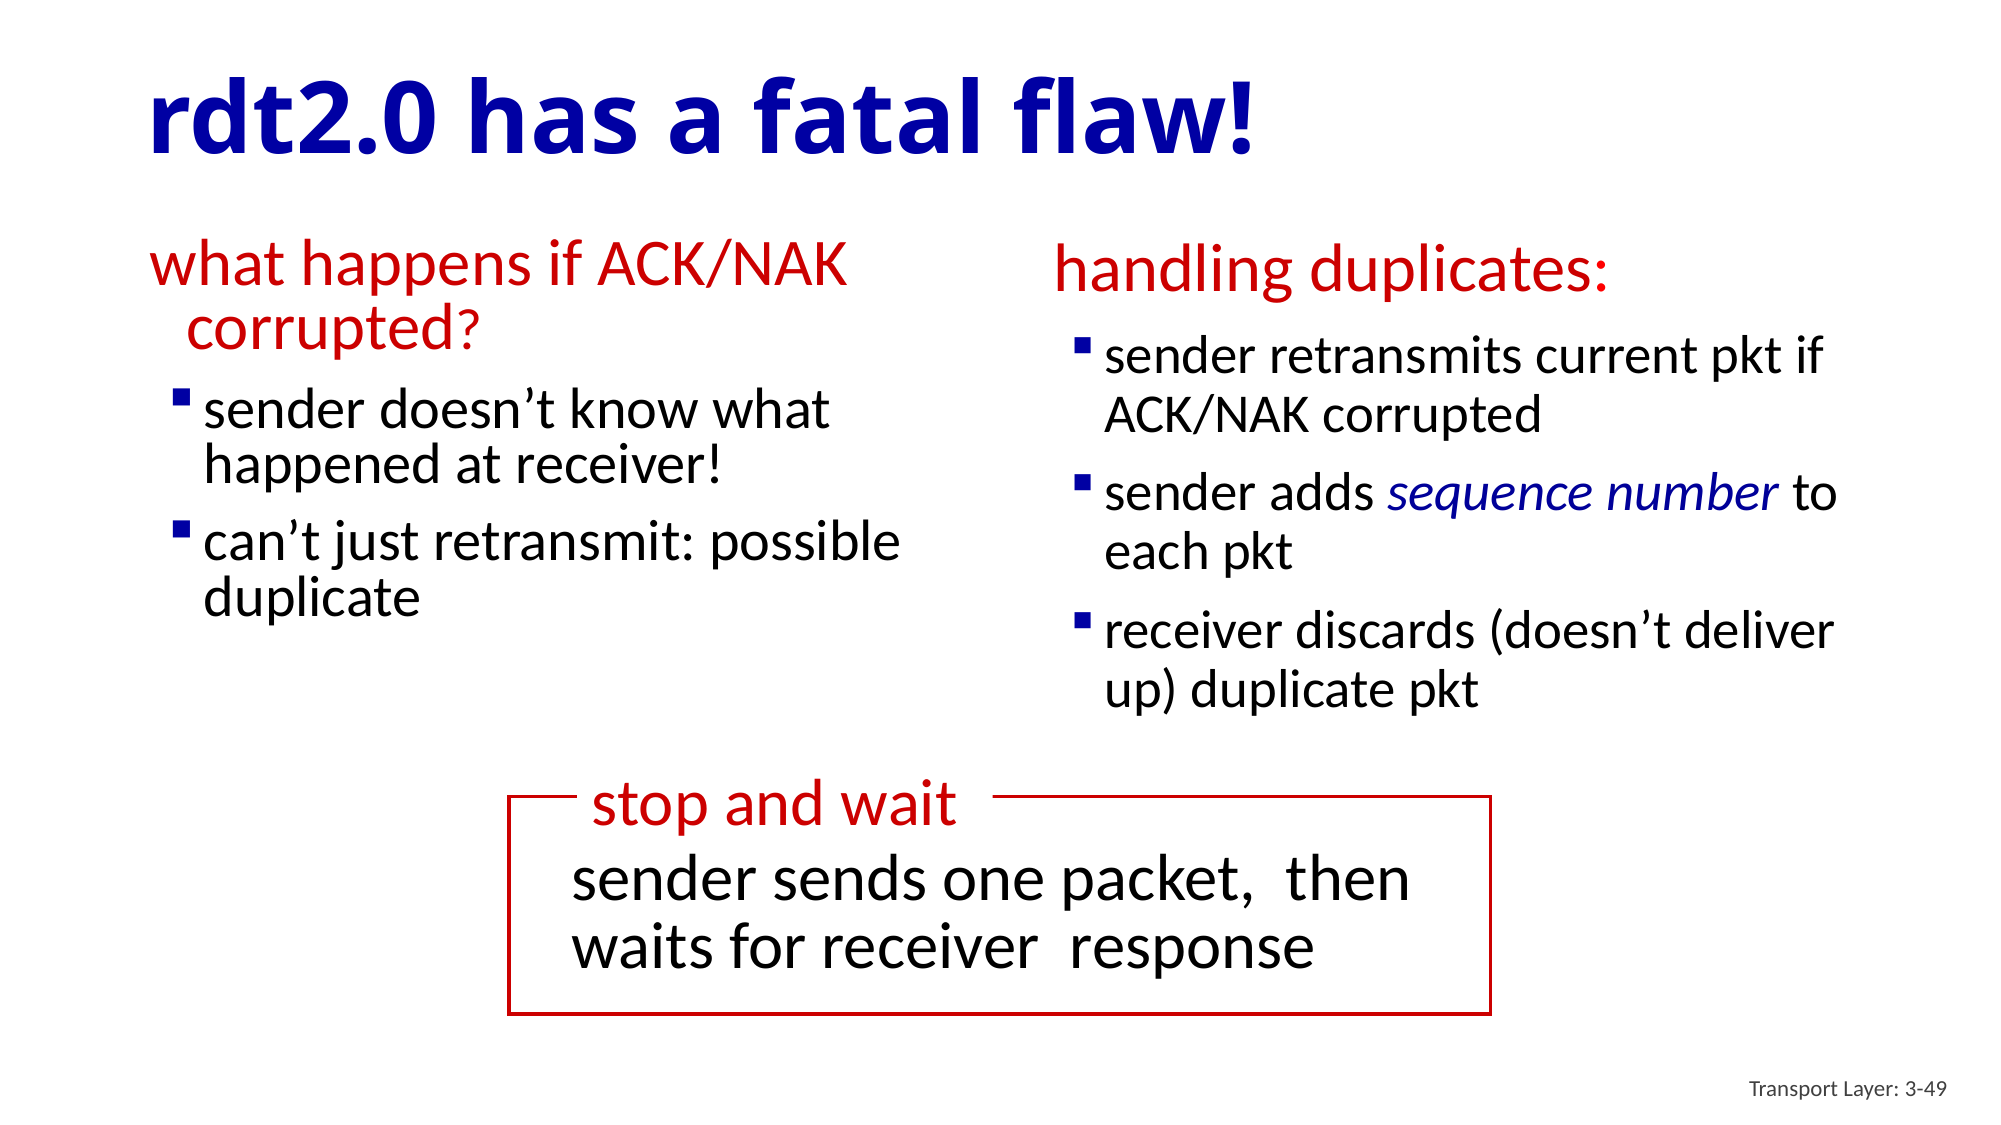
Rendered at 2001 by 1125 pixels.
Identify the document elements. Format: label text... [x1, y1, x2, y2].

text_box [509, 750, 1491, 1015]
text_box handling duplicates: sender retransmits current pkt if ACK/NAK corrupted sender adds sequence number to each pkt receiver discards (doesn’t deliver up) duplicate pkt [1018, 224, 1887, 728]
title rdt2.0 has a fatal flaw! [131, 47, 1952, 195]
slide_number Transport Layer: 3-49 [1512, 1056, 1963, 1117]
text_box what happens if ACK/NAK corrupted? sender doesn’t know what happened at receiver! can’t just retransmit: possible duplicate [113, 227, 1069, 990]
